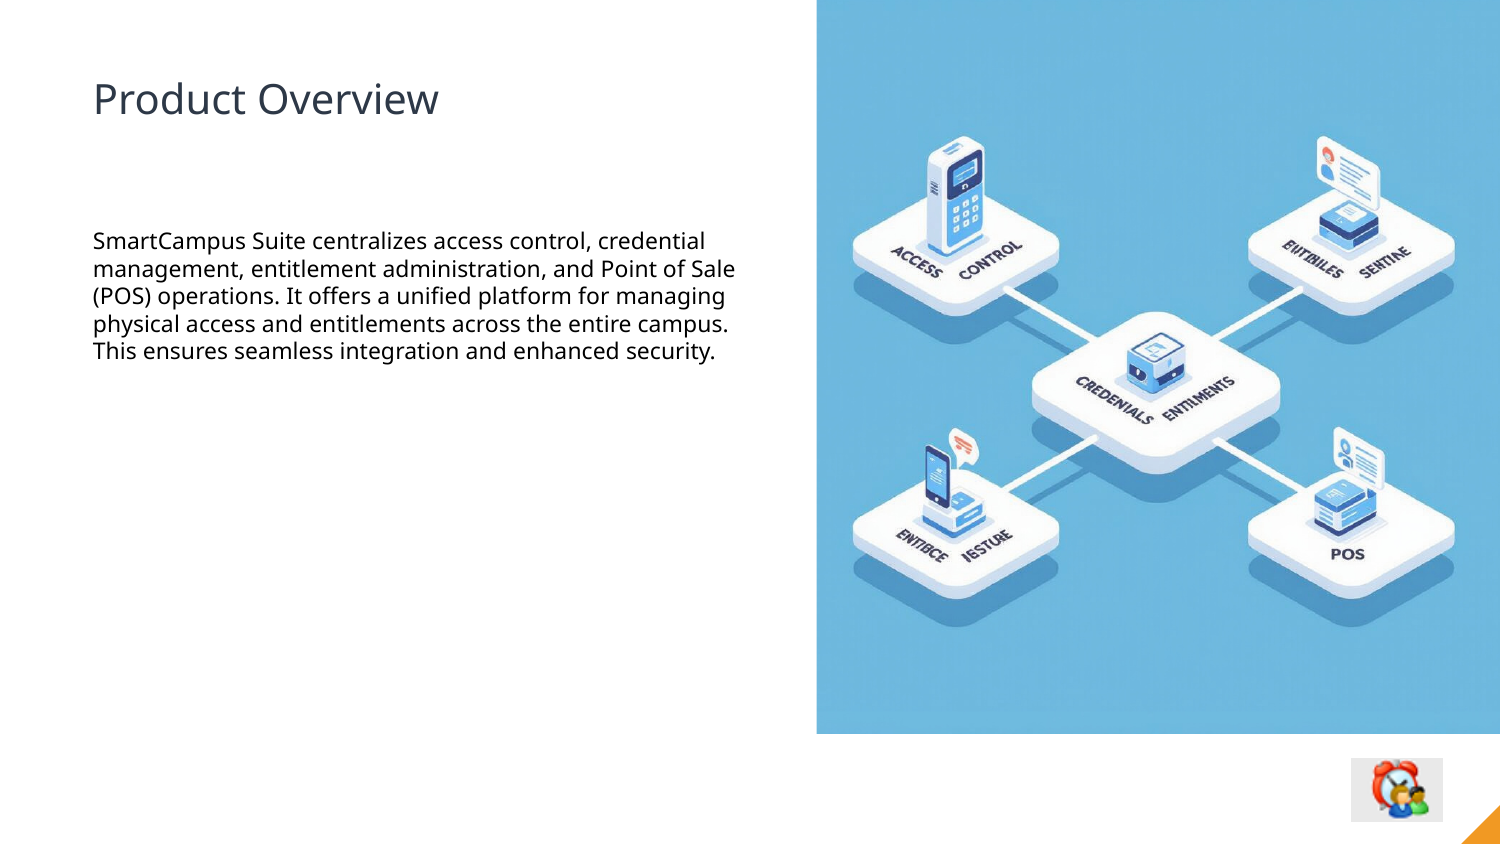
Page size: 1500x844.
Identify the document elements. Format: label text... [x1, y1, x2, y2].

list SmartCampus Suite centralizes access control, credential management, entitlement administration, and Point of Sale (POS) operations. It offers a unified platform for managing physical access and entitlements across the entire campus. This ensures seamless integration and enhanced security. [92, 226, 765, 765]
picture [1351, 758, 1443, 822]
title Product Overview [92, 72, 765, 156]
picture [816, 0, 1500, 734]
